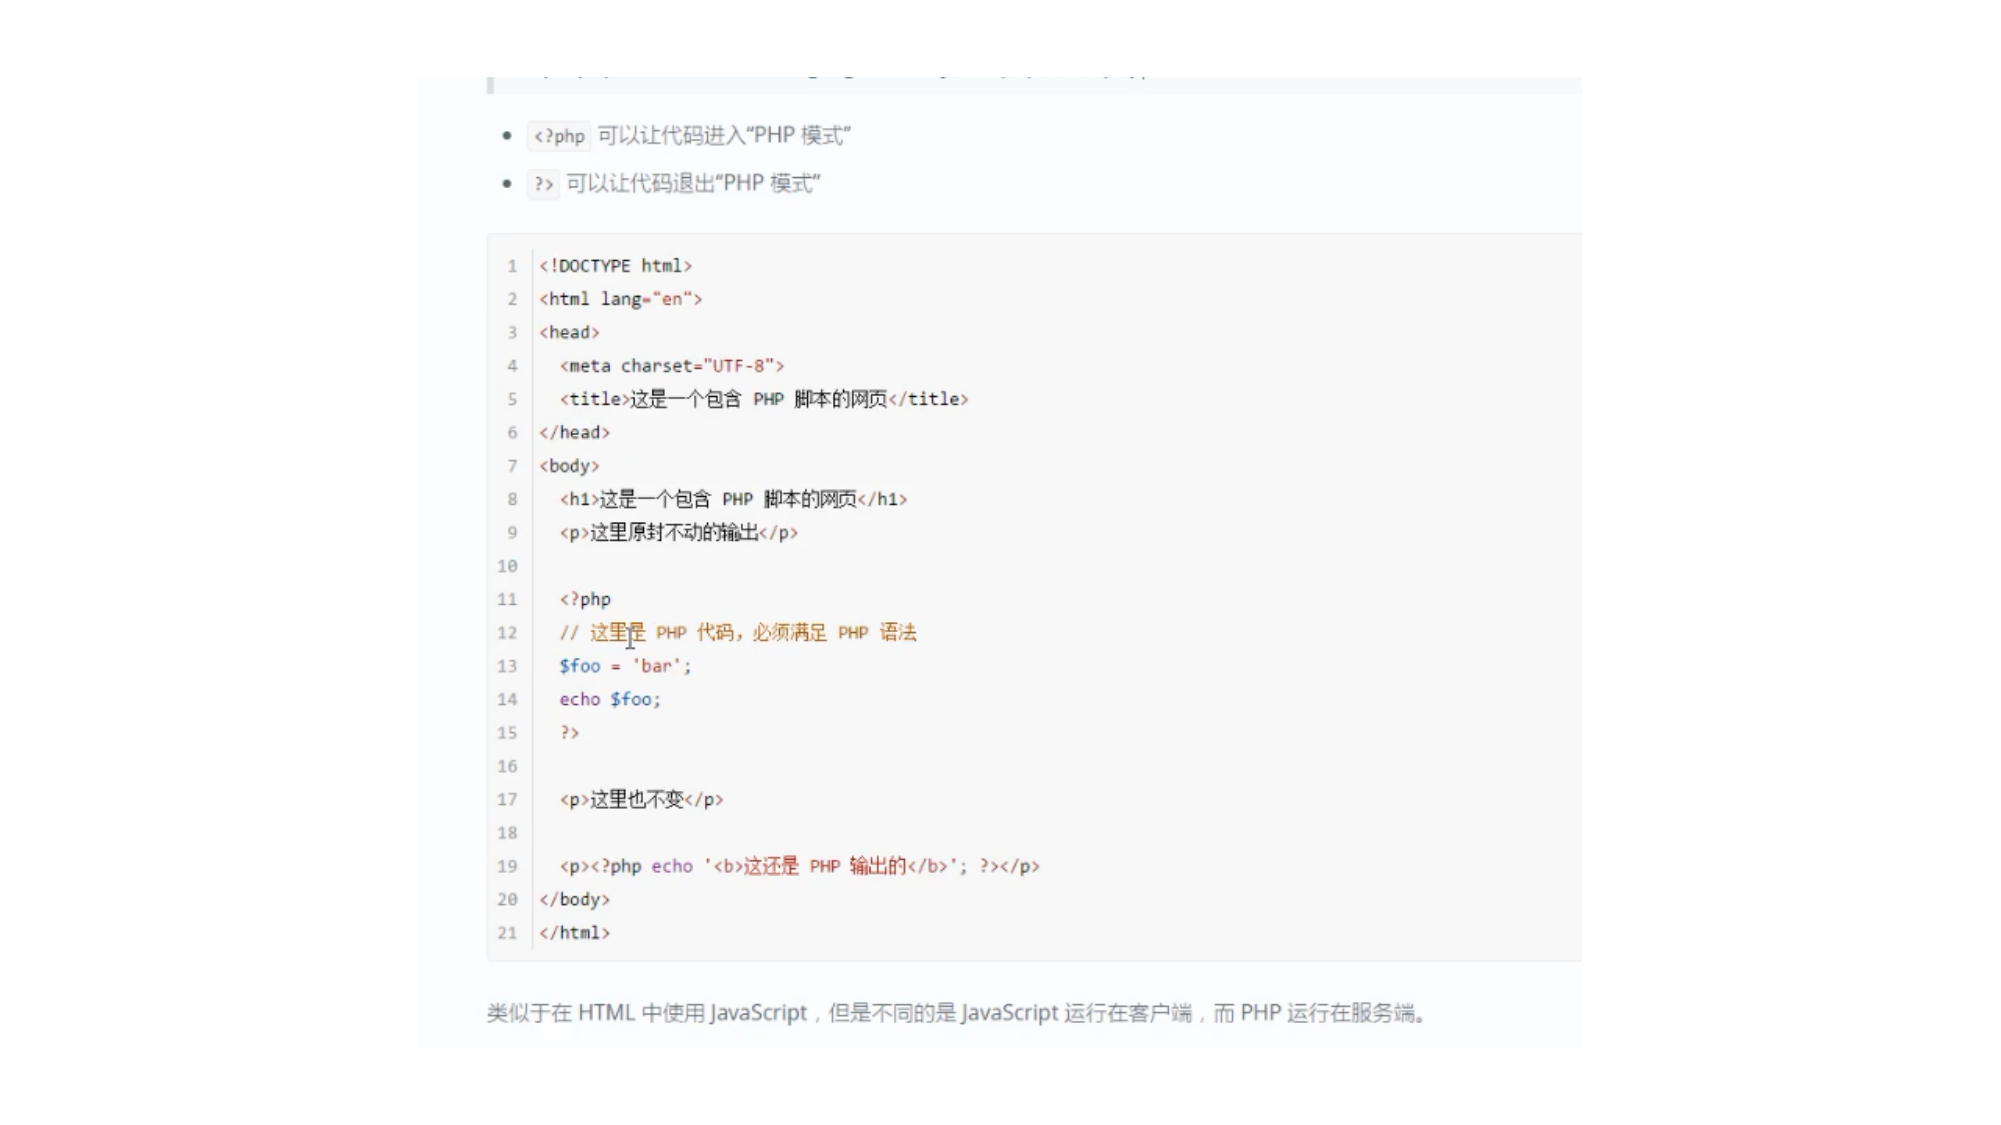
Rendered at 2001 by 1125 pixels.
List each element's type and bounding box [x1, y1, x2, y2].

picture [418, 77, 1582, 1048]
